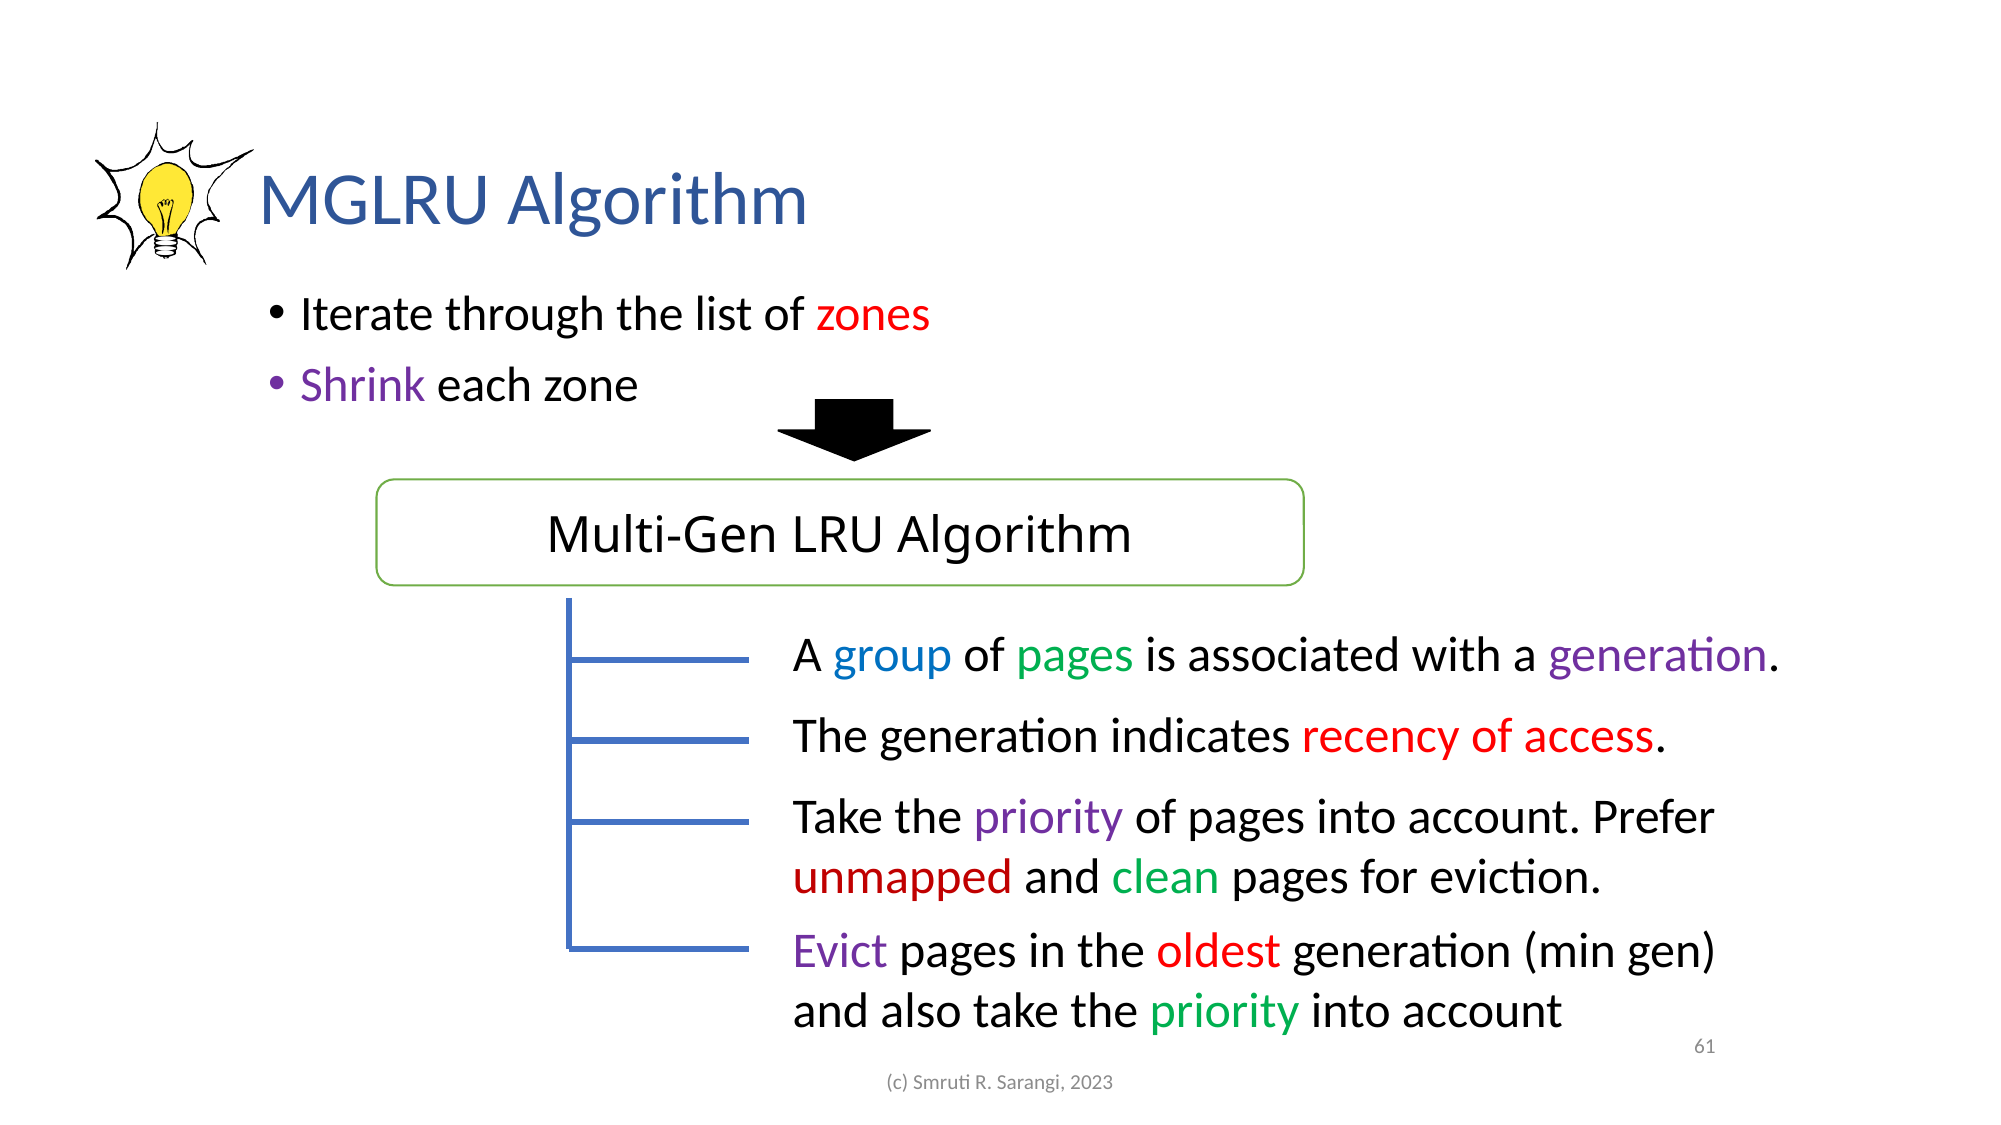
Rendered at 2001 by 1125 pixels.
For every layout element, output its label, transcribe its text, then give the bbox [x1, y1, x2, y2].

text_box The generation indicates recency of access. [777, 695, 1747, 770]
text_box Take the priority of pages into account. Prefer unmapped and clean pages for eviction. [777, 776, 1747, 910]
picture [95, 121, 254, 270]
text_box A group of pages is associated with a generation. [778, 614, 1830, 690]
list Iterate through the list of zones Shrink each zone [253, 280, 1724, 427]
text_box MGLRU Algorithm [254, 142, 843, 248]
text_box [777, 399, 931, 462]
slide_number 61 [1346, 1045, 1731, 1071]
text_box Evict pages in the oldest generation (min gen) and also take the priority into account [777, 910, 1747, 1045]
text_box Multi-Gen LRU Algorithm [375, 478, 1305, 587]
footer (c) Smruti R. Sarangi, 2023 [712, 1055, 1288, 1107]
